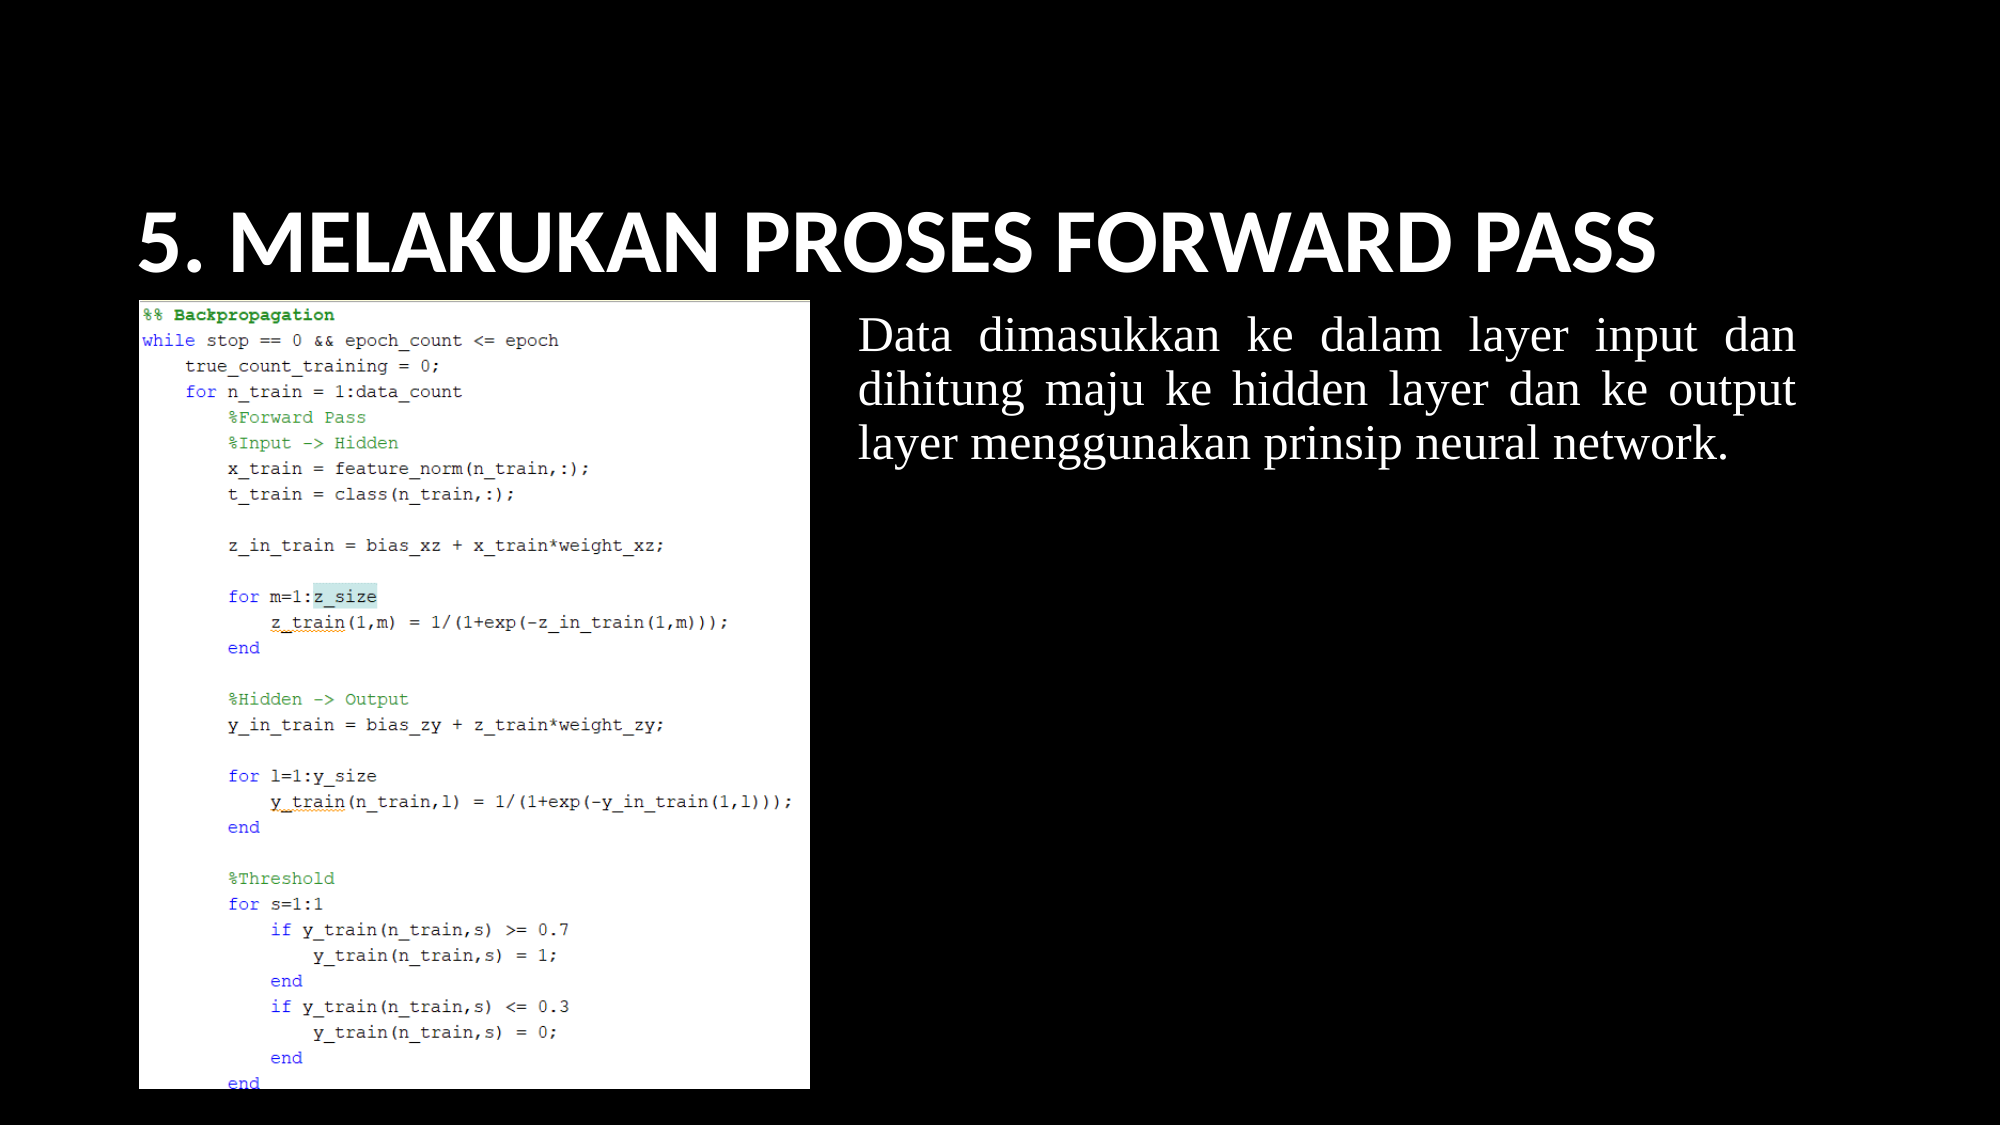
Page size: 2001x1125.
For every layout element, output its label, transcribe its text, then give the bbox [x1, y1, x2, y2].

list Data dimasukkan ke dalam layer input dan dihitung maju ke hidden layer dan ke output layer menggunakan prinsip neural network. [842, 300, 1813, 518]
title 5. MELAKUKAN PROSES FORWARD PASS [121, 134, 1847, 352]
picture [139, 300, 810, 1089]
